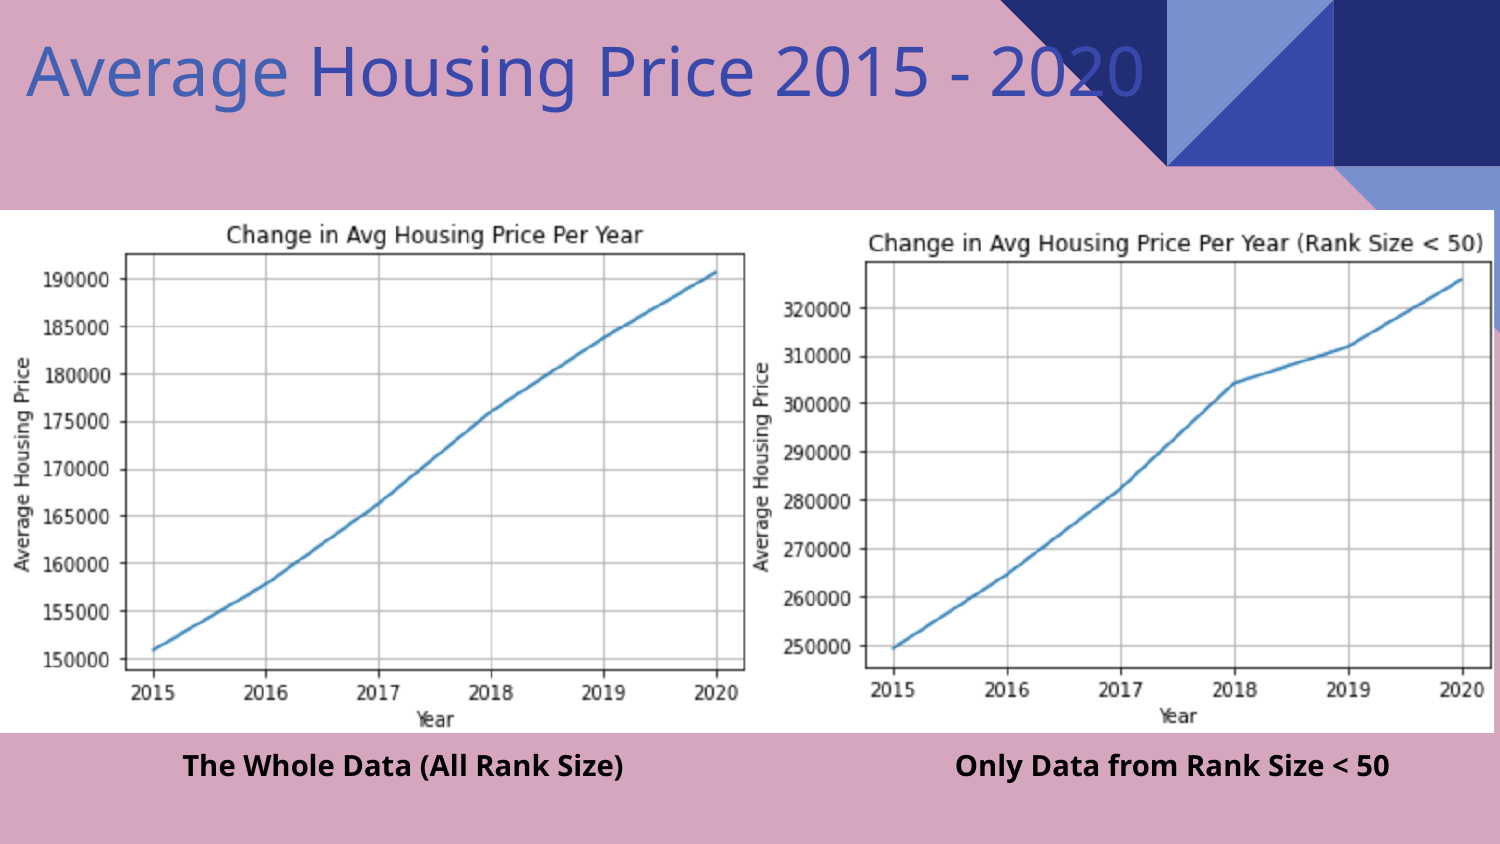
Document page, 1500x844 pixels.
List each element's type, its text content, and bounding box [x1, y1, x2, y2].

text_box Only Data from Rank Size < 50 [939, 739, 1495, 790]
text_box The Whole Data (All Rank Size) [167, 741, 722, 790]
title Average Housing Price 2015 - 2020 [11, 37, 1375, 125]
picture [0, 209, 1495, 733]
